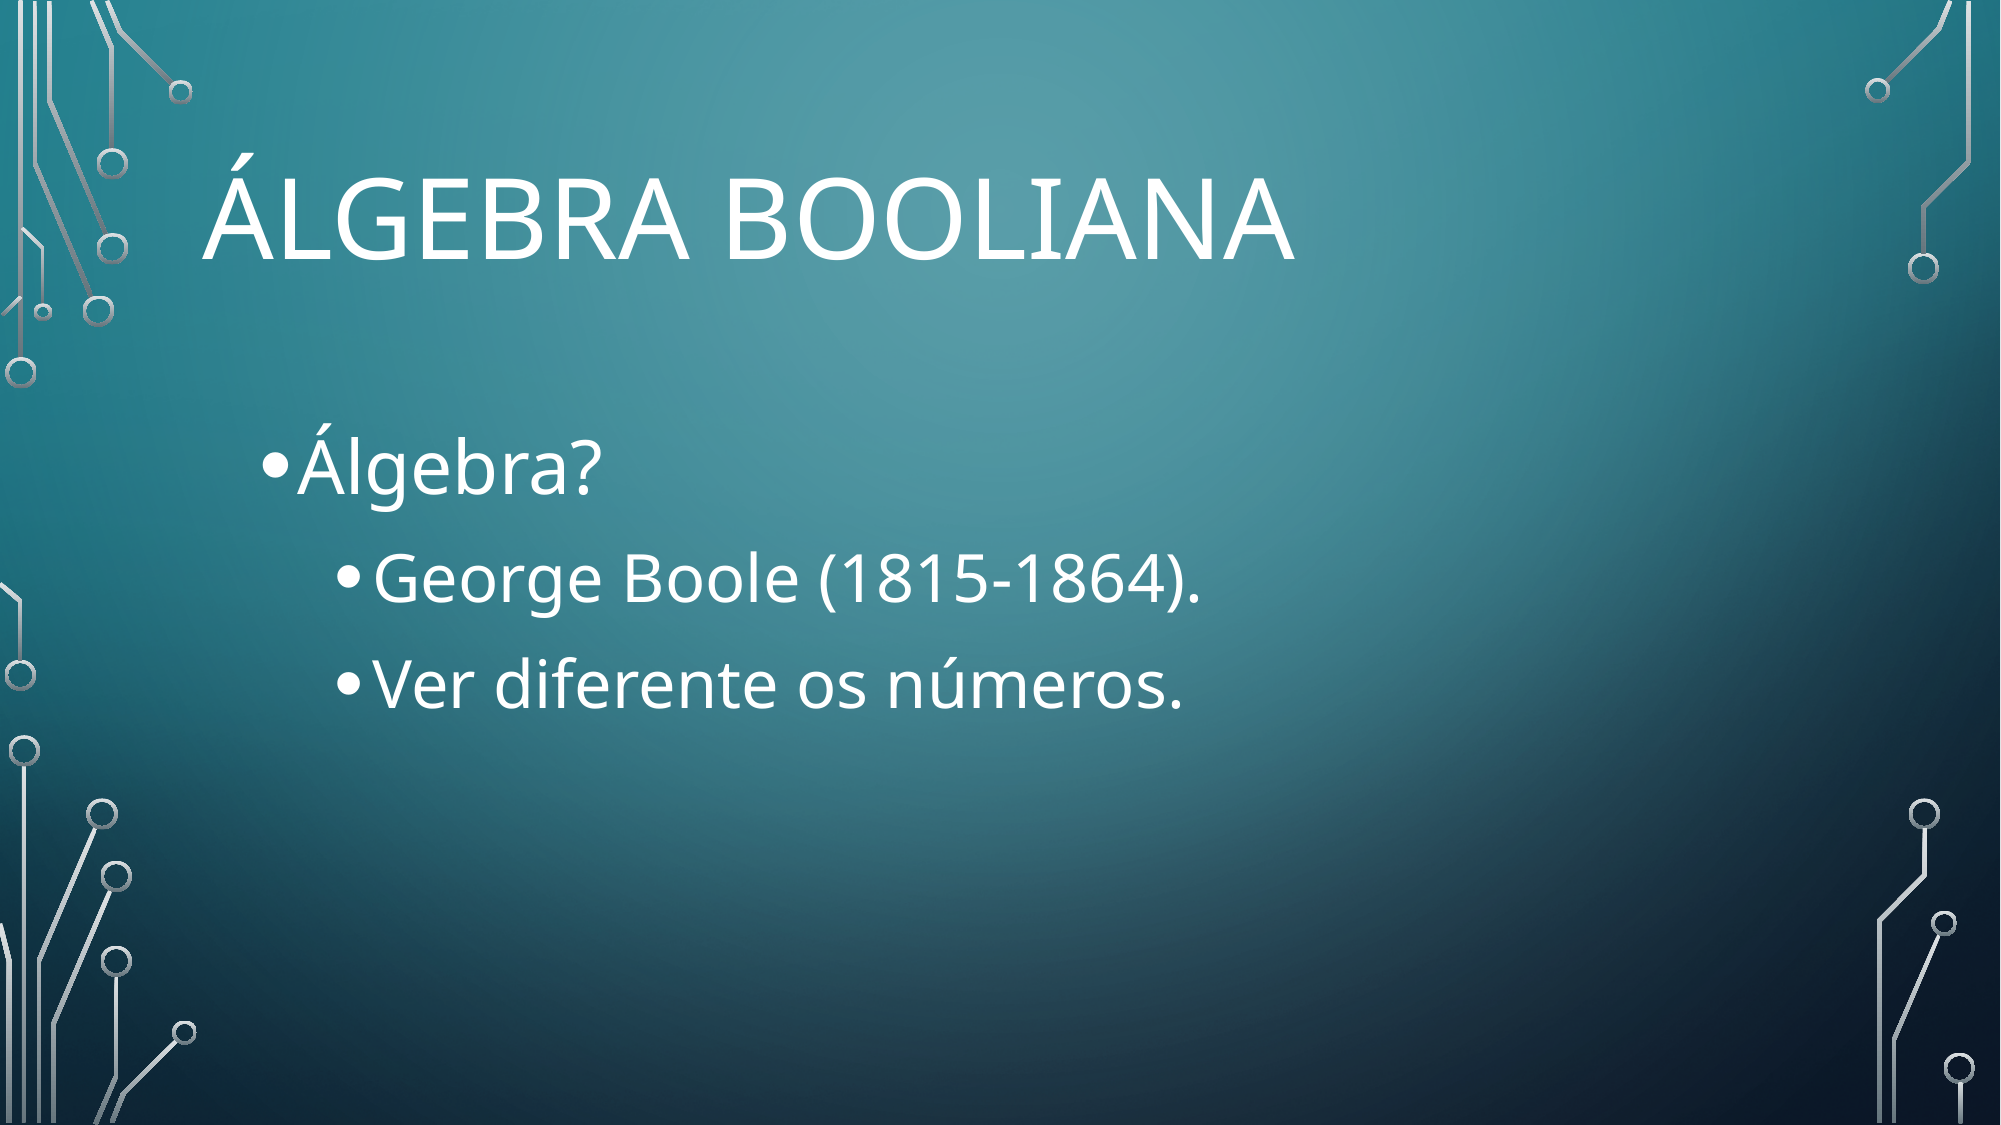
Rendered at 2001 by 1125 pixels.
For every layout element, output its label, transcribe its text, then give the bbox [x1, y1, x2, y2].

title Álgebra booliana [187, 101, 1813, 344]
text_box Álgebra? George Boole (1815-1864). Ver diferente os números. [244, 393, 1870, 772]
